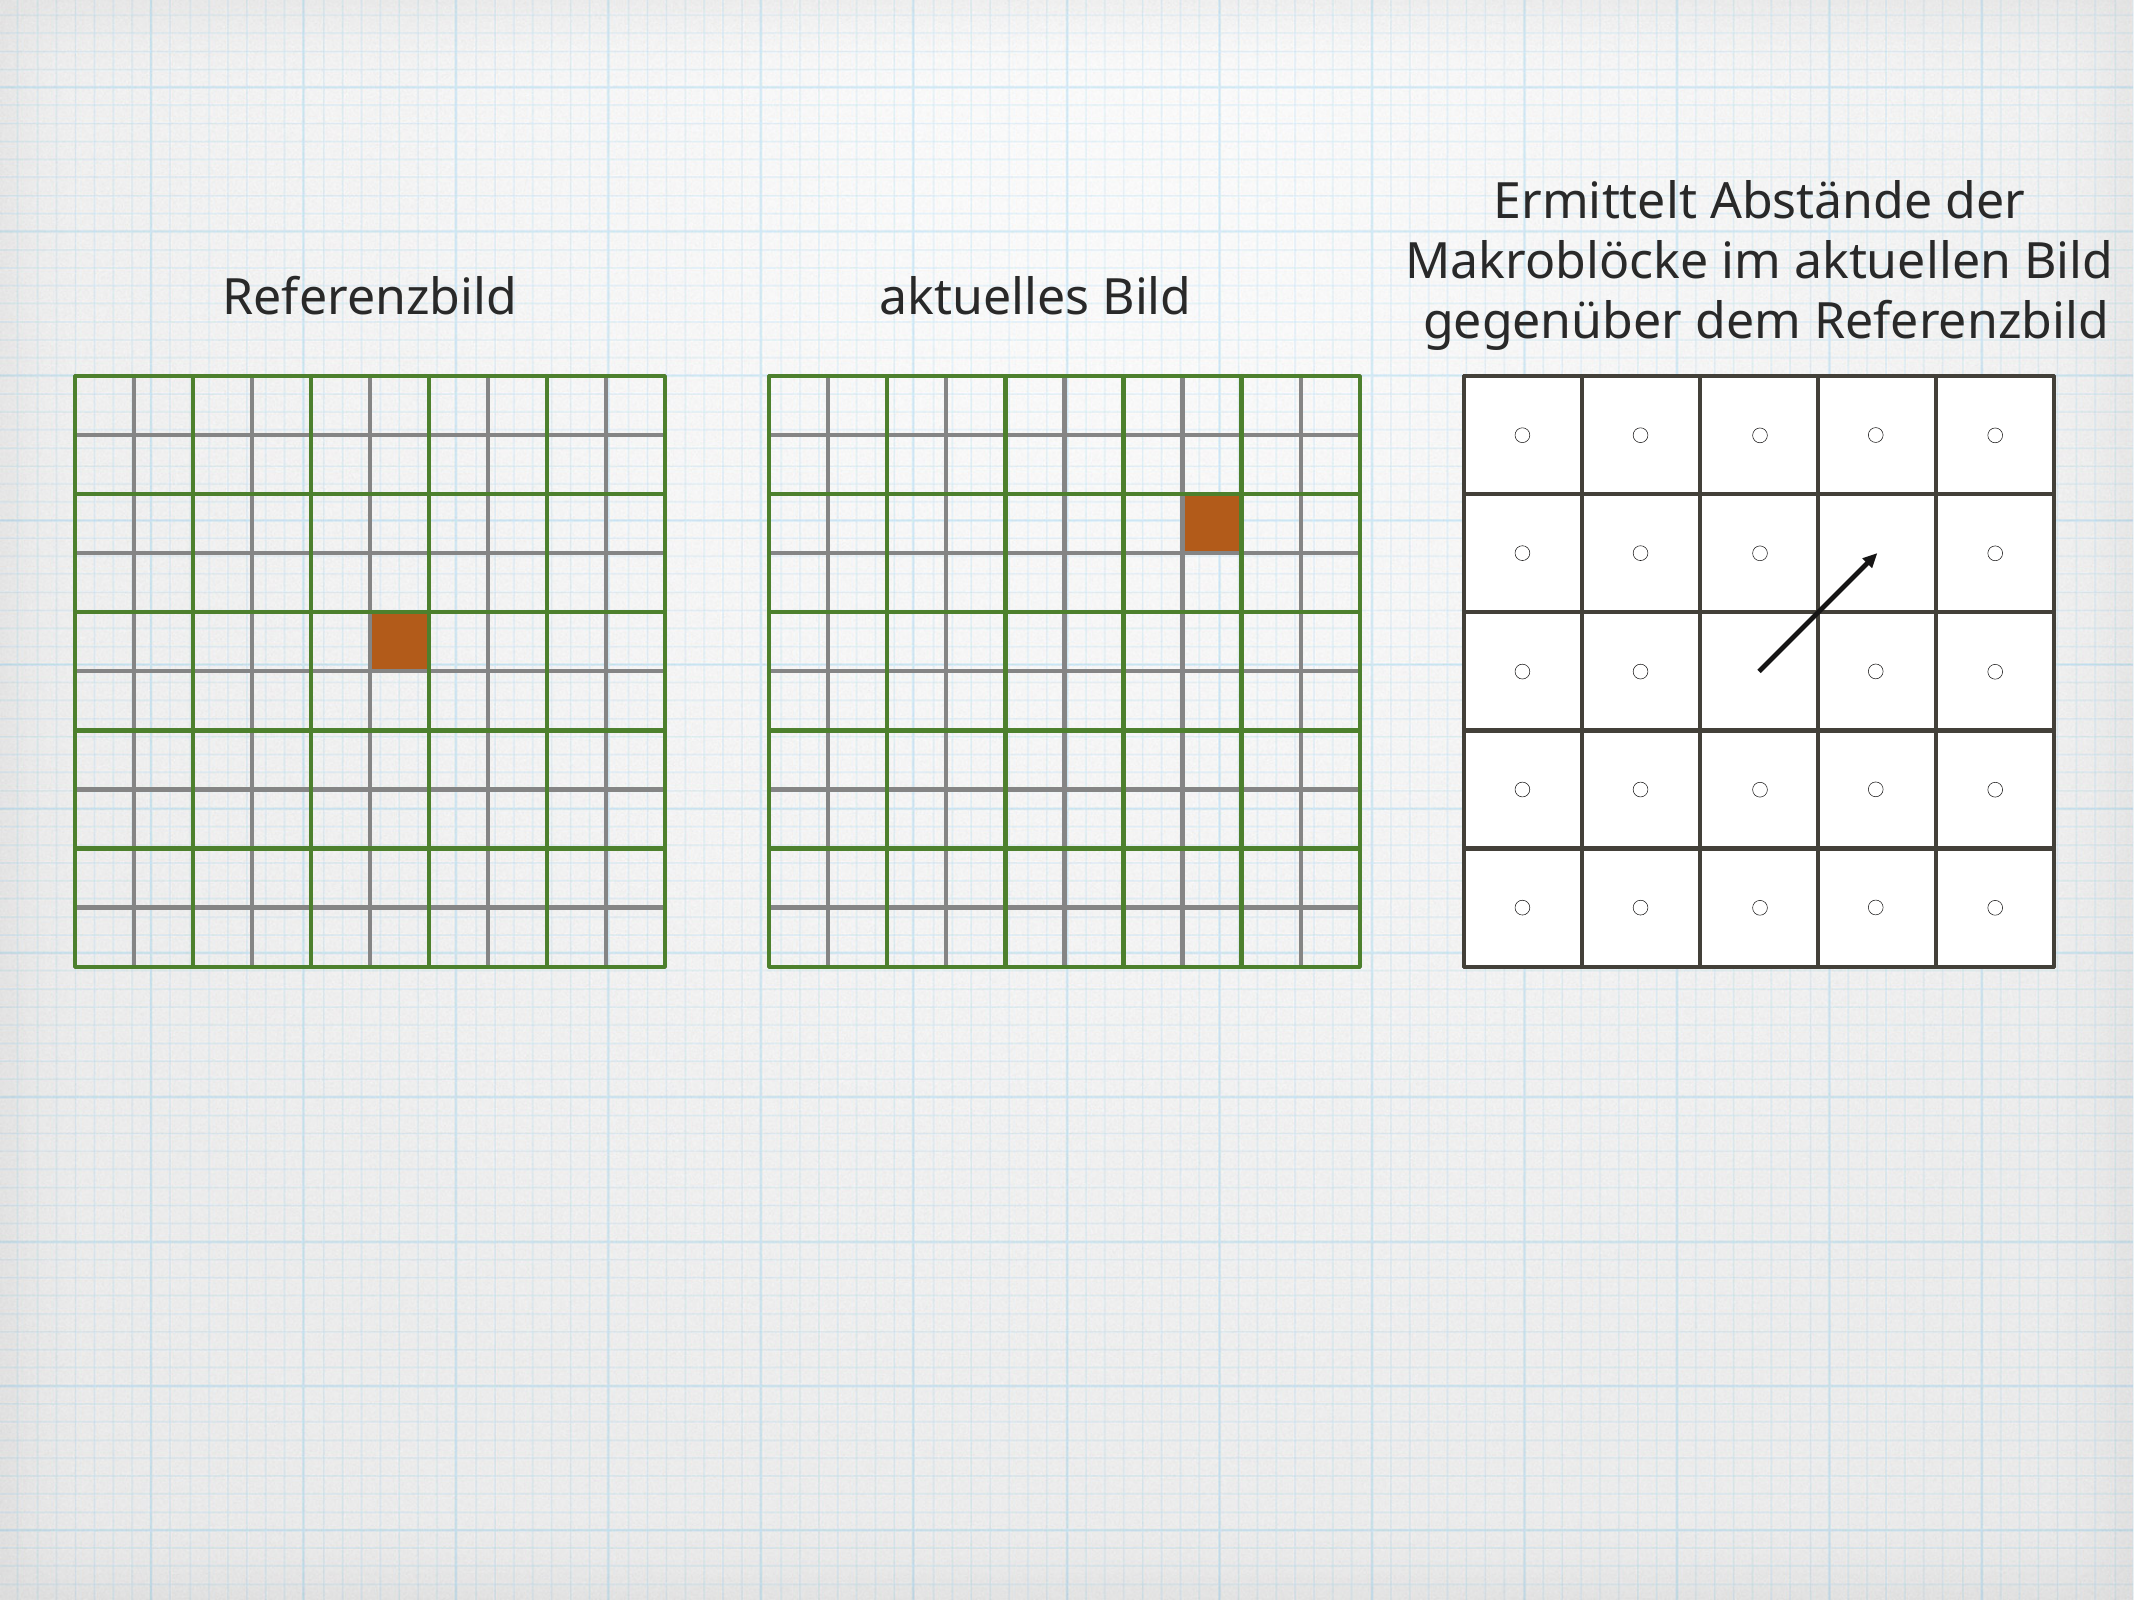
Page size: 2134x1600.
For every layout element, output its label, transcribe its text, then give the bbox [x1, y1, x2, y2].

text_box Ermittelt Abstände der Makroblöcke im aktuellen Bild gegenüber dem Referenzbild [1399, 161, 2134, 355]
picture [0, 0, 2134, 1600]
text_box aktuelles Bild [873, 258, 1199, 331]
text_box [768, 375, 1360, 967]
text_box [1463, 375, 2055, 967]
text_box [74, 375, 666, 967]
text_box Referenzbild [216, 258, 524, 331]
